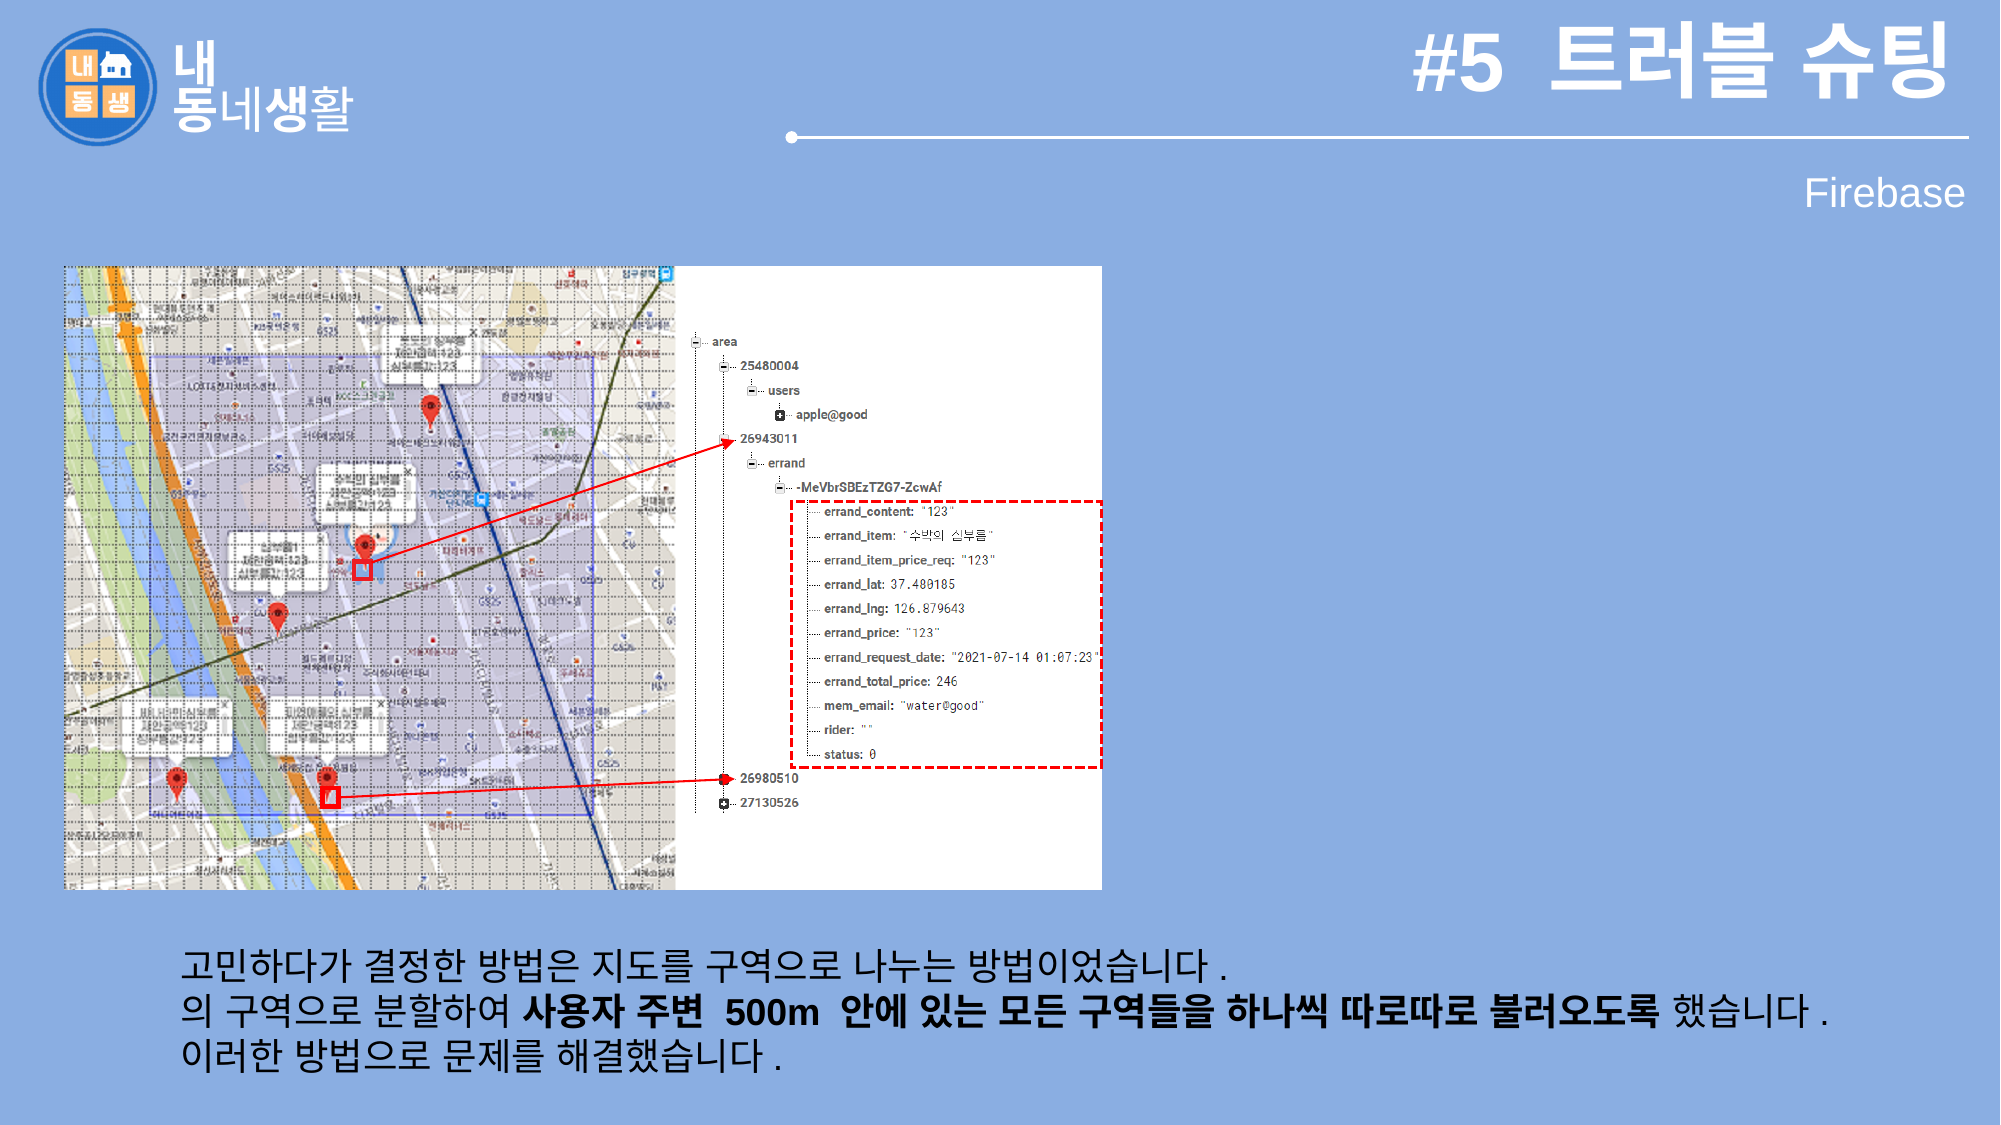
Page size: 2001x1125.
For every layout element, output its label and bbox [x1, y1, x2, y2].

text_box [20, 10, 491, 164]
text_box [64, 266, 1946, 1088]
text_box [778, 0, 1982, 225]
